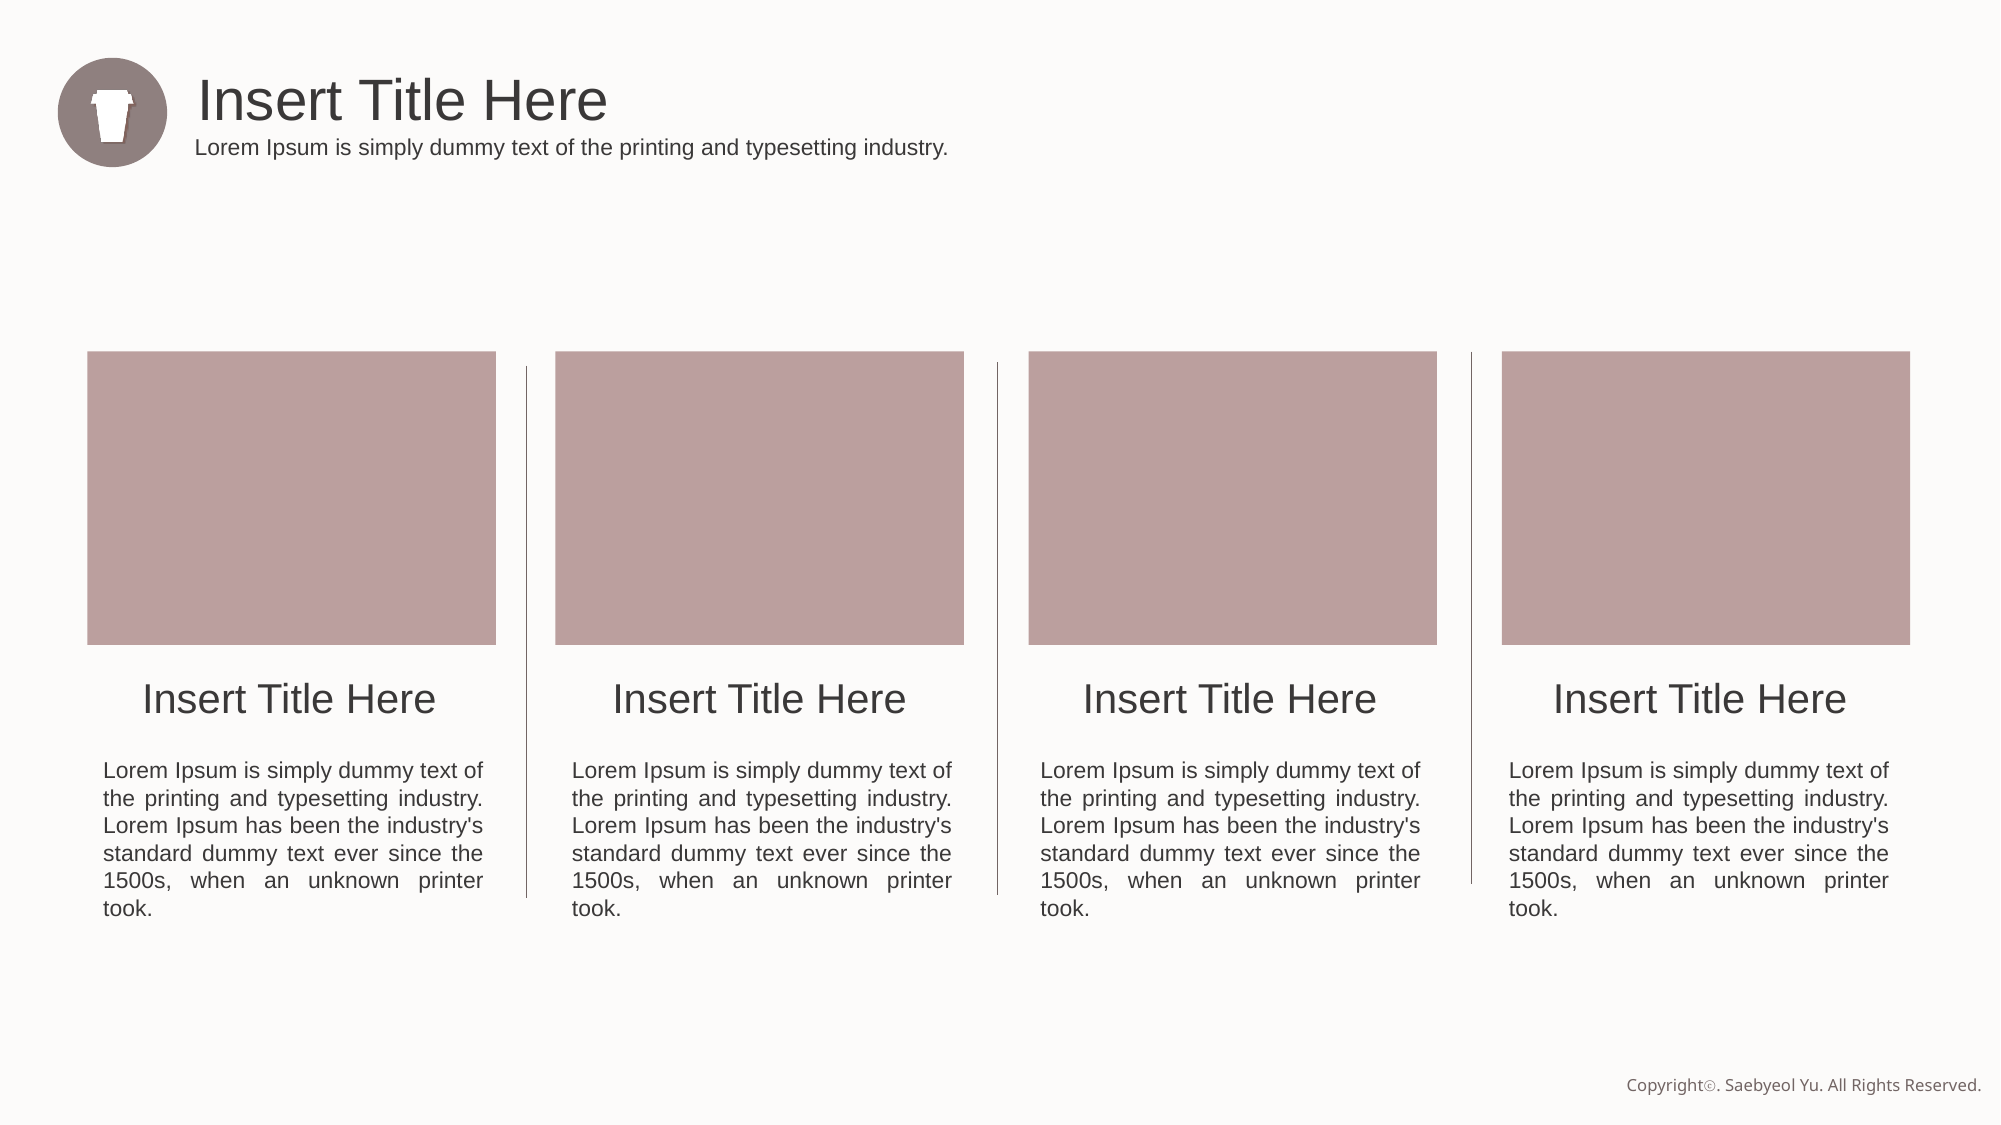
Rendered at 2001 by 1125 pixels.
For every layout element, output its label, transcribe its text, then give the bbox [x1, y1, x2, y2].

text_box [185, 54, 956, 169]
text_box Insert Title Here [1067, 664, 1393, 729]
text_box Lorem Ipsum is simply dummy text of the printing and typesetting industry. Lorem Ipsum has been the industry's standard dummy text ever since the 1500s, when an unknown printer took. [1494, 748, 1905, 929]
text_box [1501, 350, 1911, 646]
text_box [1028, 350, 1438, 646]
text_box Copyrightⓒ. Saebyeol Yu. All Rights Reserved. [1611, 1067, 1998, 1102]
text_box Insert Title Here [597, 664, 922, 729]
text_box [158, 80, 169, 145]
text_box Lorem Ipsum is simply dummy text of the printing and typesetting industry. Lorem Ipsum has been the industry's standard dummy text ever since the 1500s, when an unknown printer took. [557, 748, 968, 929]
text_box [554, 350, 965, 646]
text_box Insert Title Here [127, 664, 452, 729]
text_box [86, 350, 497, 646]
text_box Lorem Ipsum is simply dummy text of the printing and typesetting industry. Lorem Ipsum has been the industry's standard dummy text ever since the 1500s, when an unknown printer took. [1025, 748, 1436, 929]
text_box [80, 56, 145, 67]
text_box Lorem Ipsum is simply dummy text of the printing and typesetting industry. Lorem Ipsum has been the industry's standard dummy text ever since the 1500s, when an unknown printer took. [88, 748, 499, 929]
text_box [56, 70, 151, 169]
picture [76, 67, 155, 150]
text_box Insert Title Here [1538, 664, 1863, 729]
